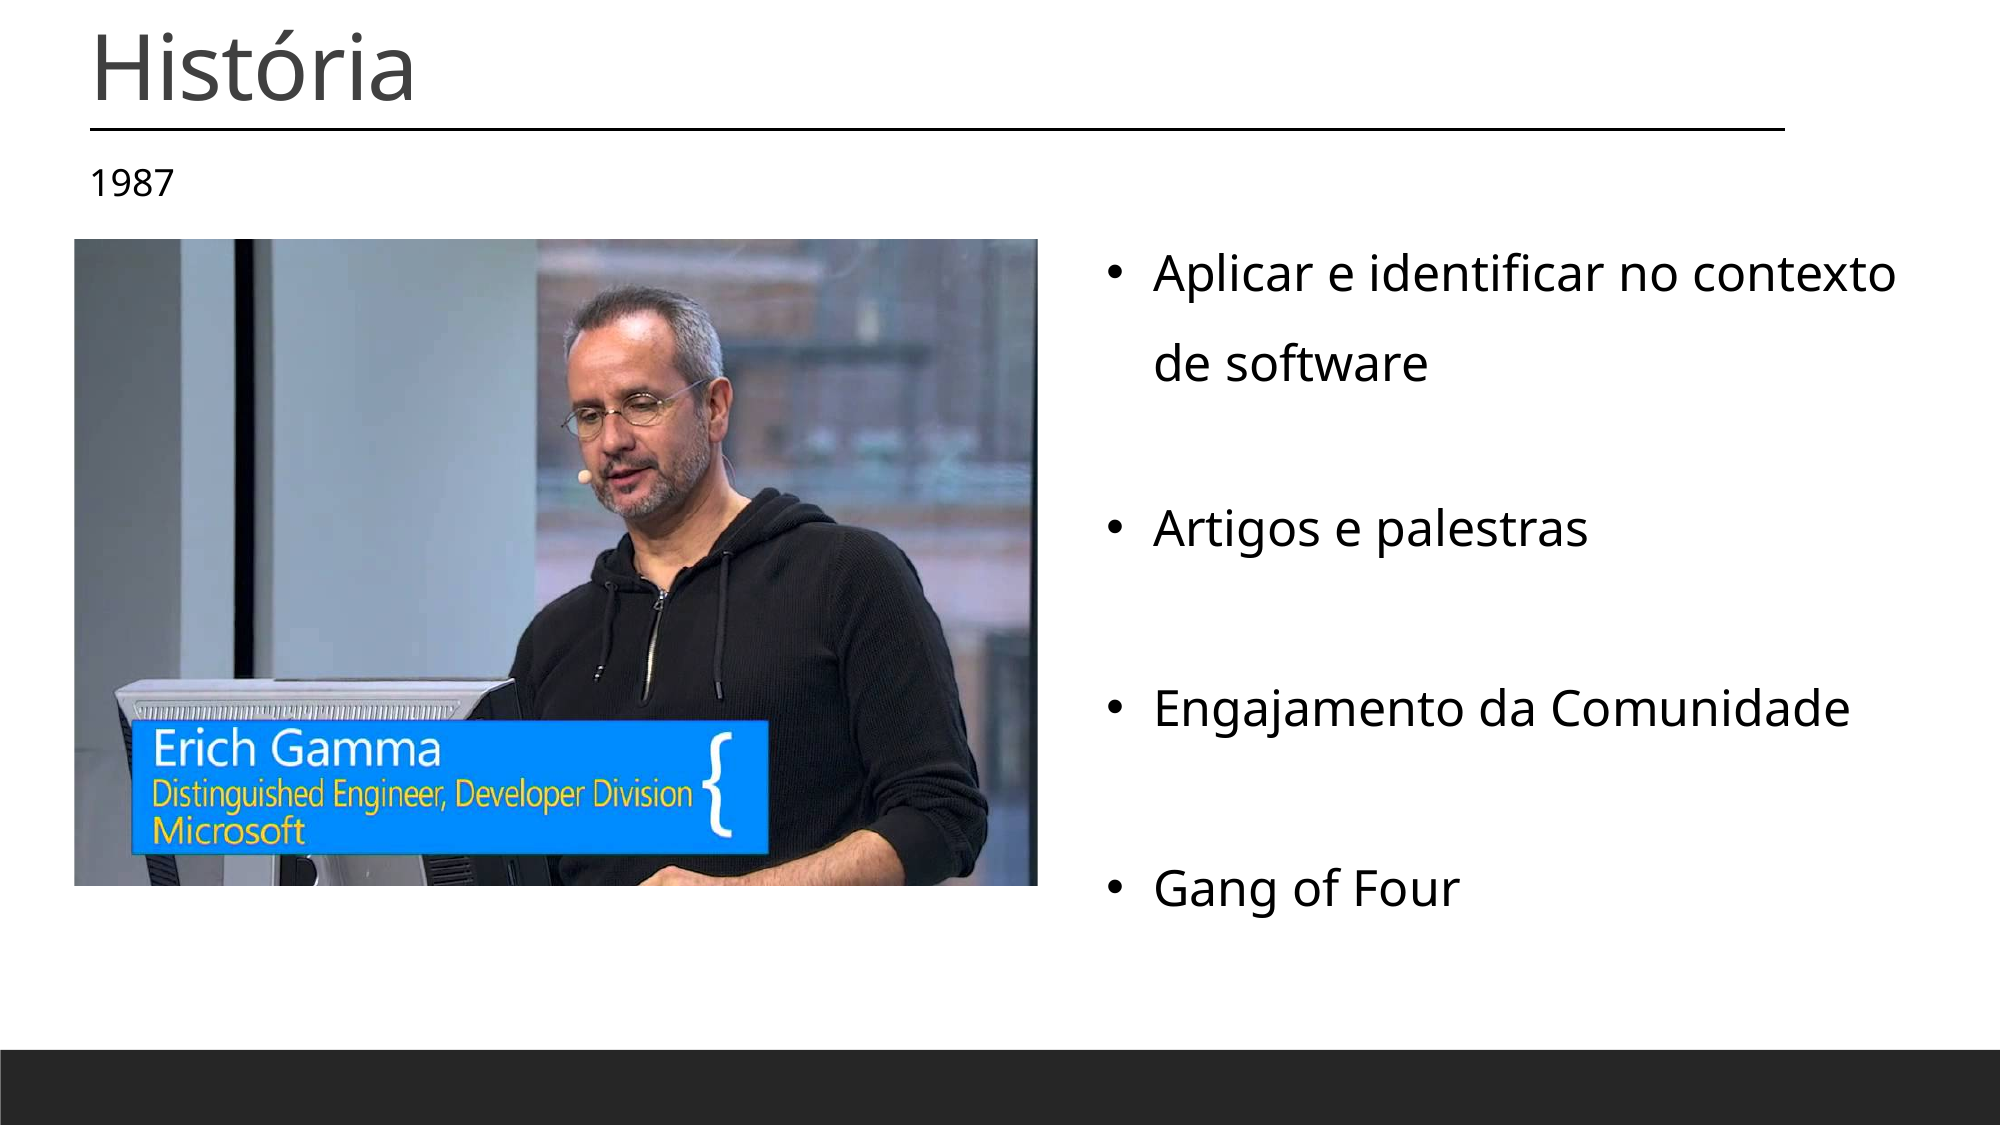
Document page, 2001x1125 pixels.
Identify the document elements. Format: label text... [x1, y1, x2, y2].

text_box Aplicar e identificar no contexto de software Artigos e palestras Engajamento da Comunidade Gang of Four [1091, 204, 1926, 924]
text_box História [74, 13, 1725, 128]
text_box 1987 [74, 151, 616, 212]
picture [73, 238, 1039, 887]
